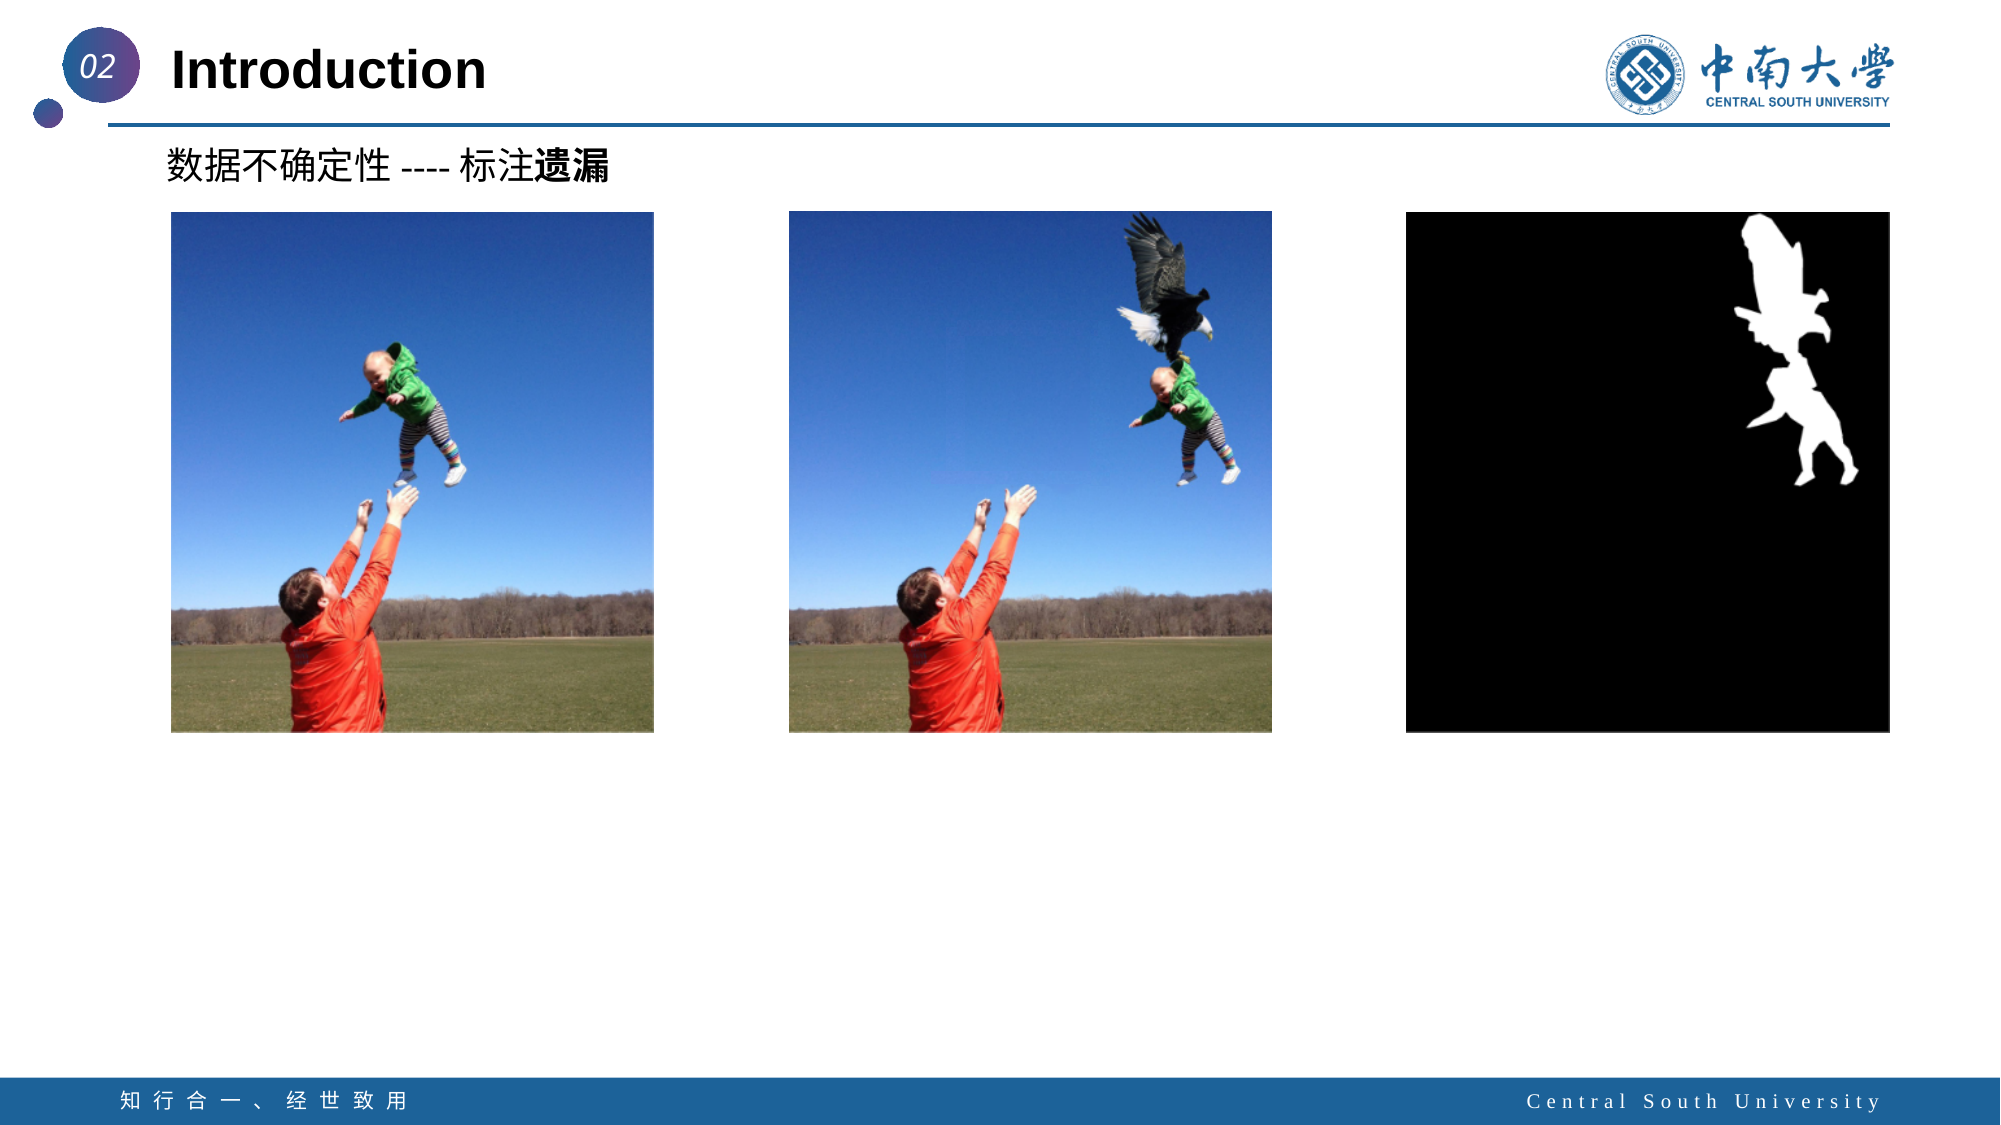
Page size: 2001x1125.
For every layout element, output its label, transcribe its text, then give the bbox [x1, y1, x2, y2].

text_box 知行合一、经世致用 [105, 1080, 423, 1120]
picture [171, 212, 654, 733]
picture [1595, 28, 1907, 121]
text_box [158, 0, 1050, 118]
text_box Central South University [1511, 1080, 1894, 1120]
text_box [789, 211, 1272, 733]
picture [1406, 212, 1890, 733]
text_box [0, 1077, 2000, 1125]
text_box 数据不确定性----标注遗漏 [151, 134, 625, 195]
text_box Introduction [171, 24, 1063, 108]
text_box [33, 26, 153, 128]
